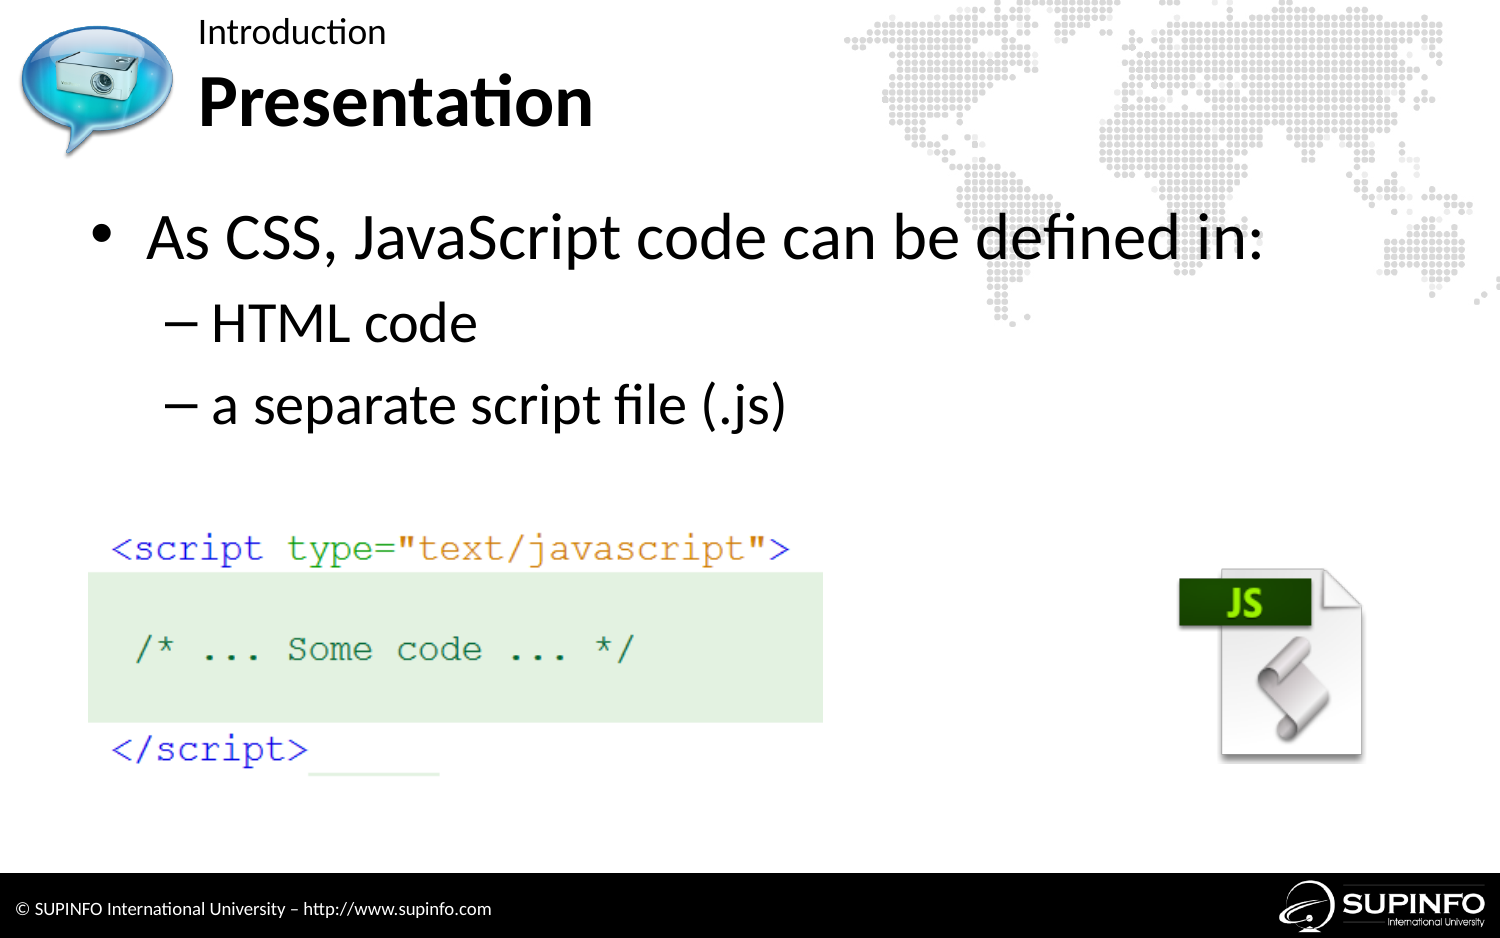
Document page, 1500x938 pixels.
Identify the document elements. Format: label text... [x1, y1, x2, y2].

text_box Introduction [183, 0, 1459, 56]
picture [1174, 563, 1376, 764]
picture [1269, 870, 1494, 938]
list As CSS, JavaScript code can be defined in: HTML code a separate script file (.js) [74, 184, 1460, 880]
picture [88, 527, 824, 782]
picture [17, 19, 179, 162]
picture [844, 0, 1500, 327]
text_box Presentation [183, 56, 1459, 138]
